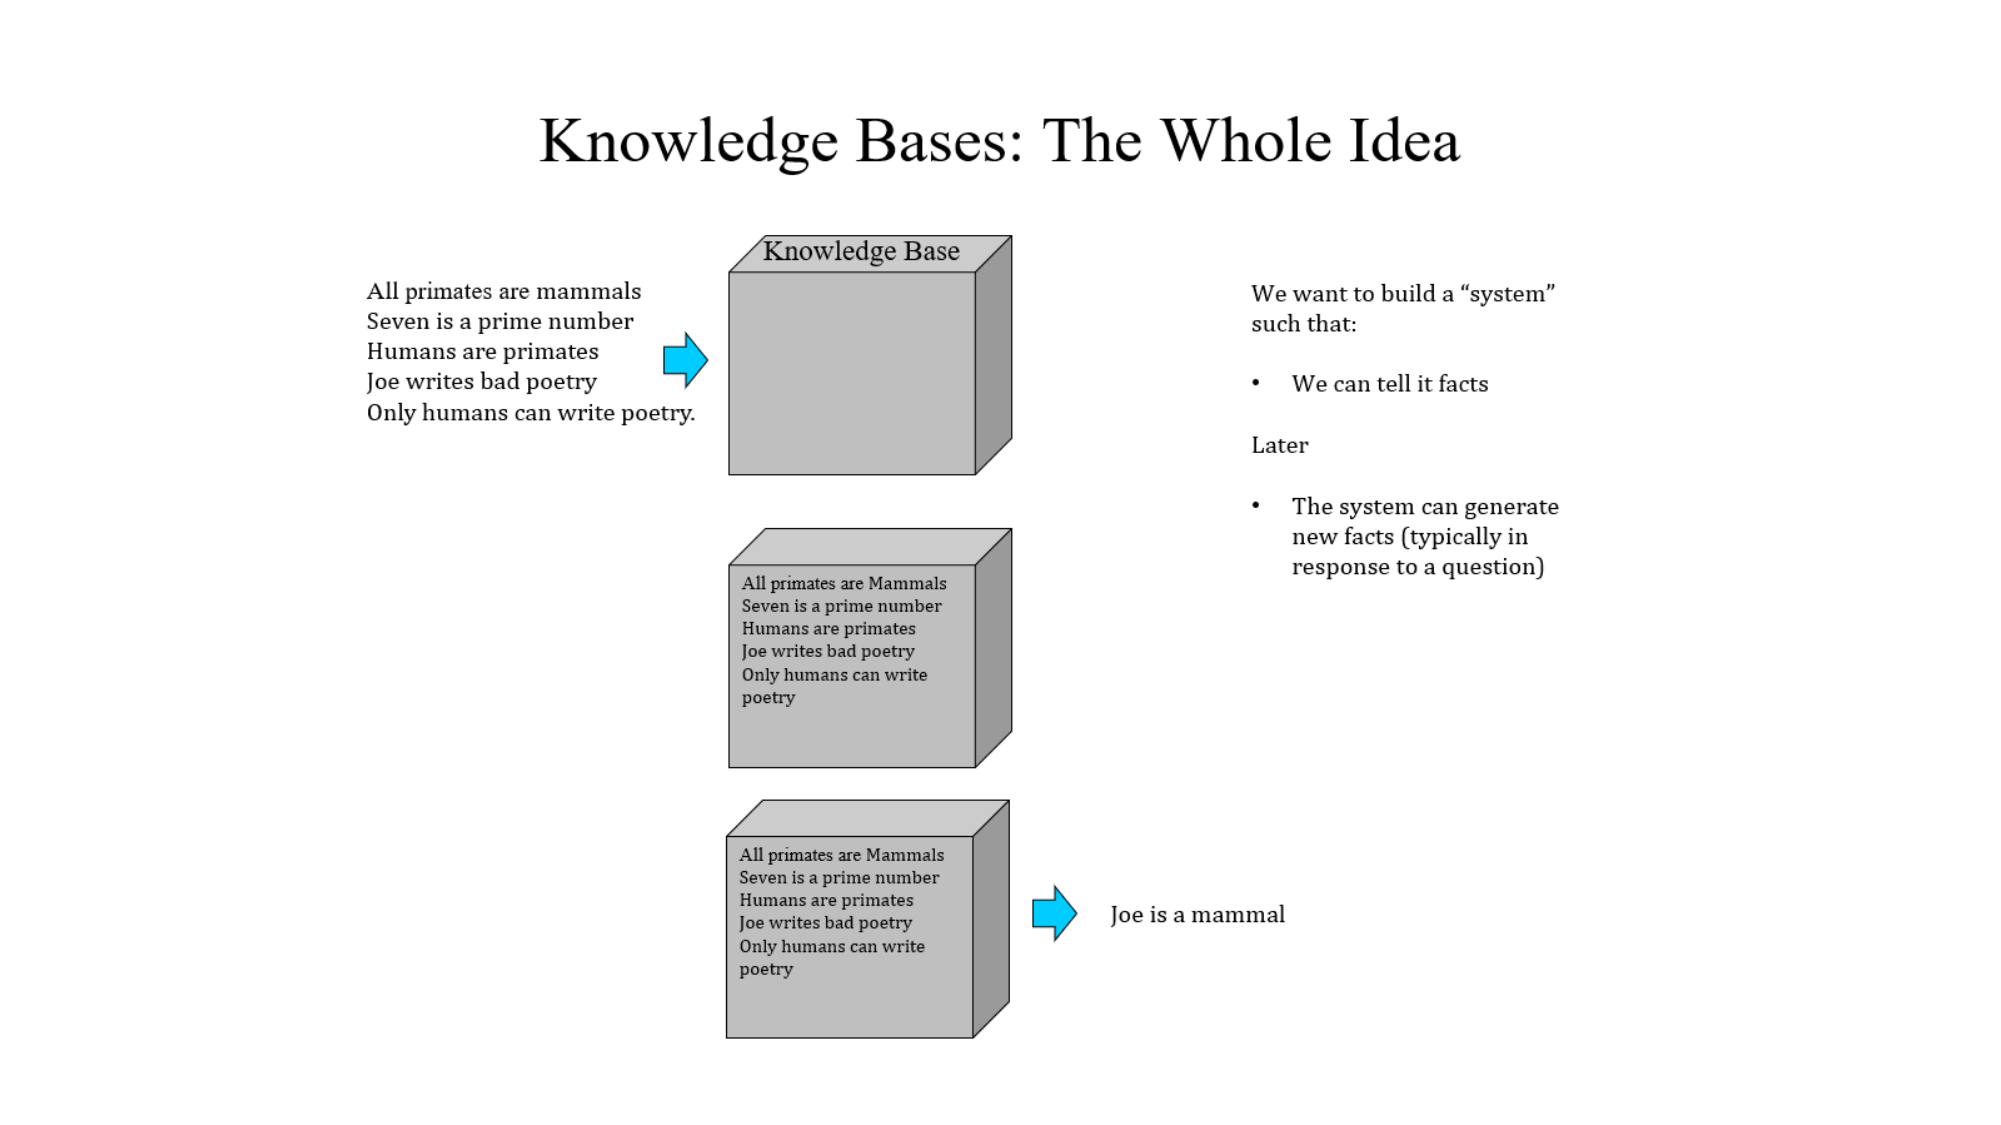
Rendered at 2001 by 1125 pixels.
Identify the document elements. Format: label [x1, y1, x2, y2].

picture [352, 80, 1648, 1045]
